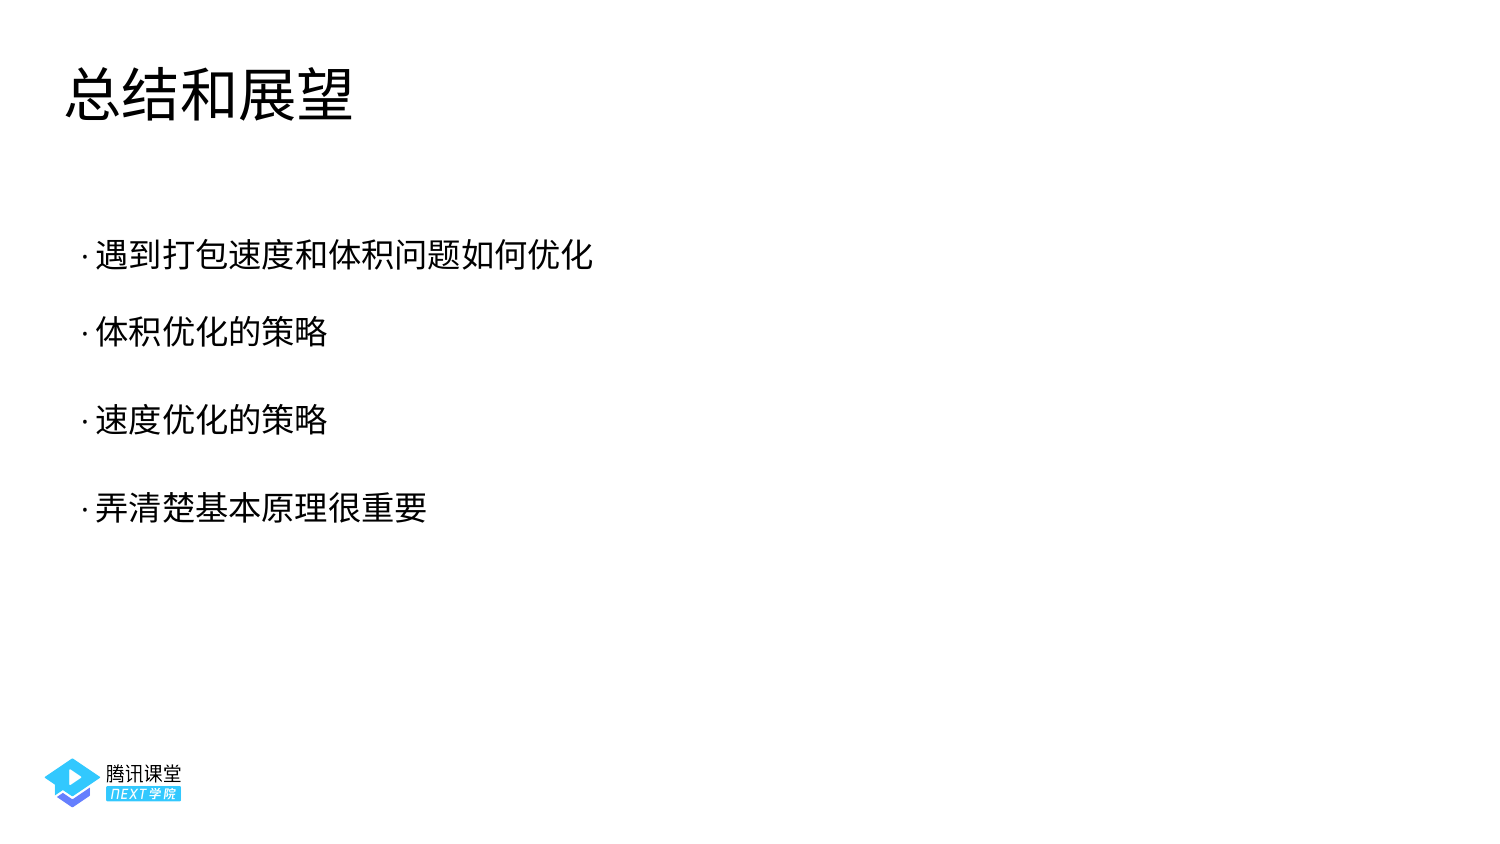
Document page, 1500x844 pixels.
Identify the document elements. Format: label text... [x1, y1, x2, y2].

text_box ·弄清楚基本原理很重要 [66, 475, 599, 545]
text_box ·速度优化的策略 [66, 387, 599, 457]
picture [41, 744, 186, 817]
text_box ·体积优化的策略 [66, 299, 599, 369]
text_box 总结和展望 [48, 50, 370, 135]
text_box ·遇到打包速度和体积问题如何优化 [66, 214, 675, 299]
